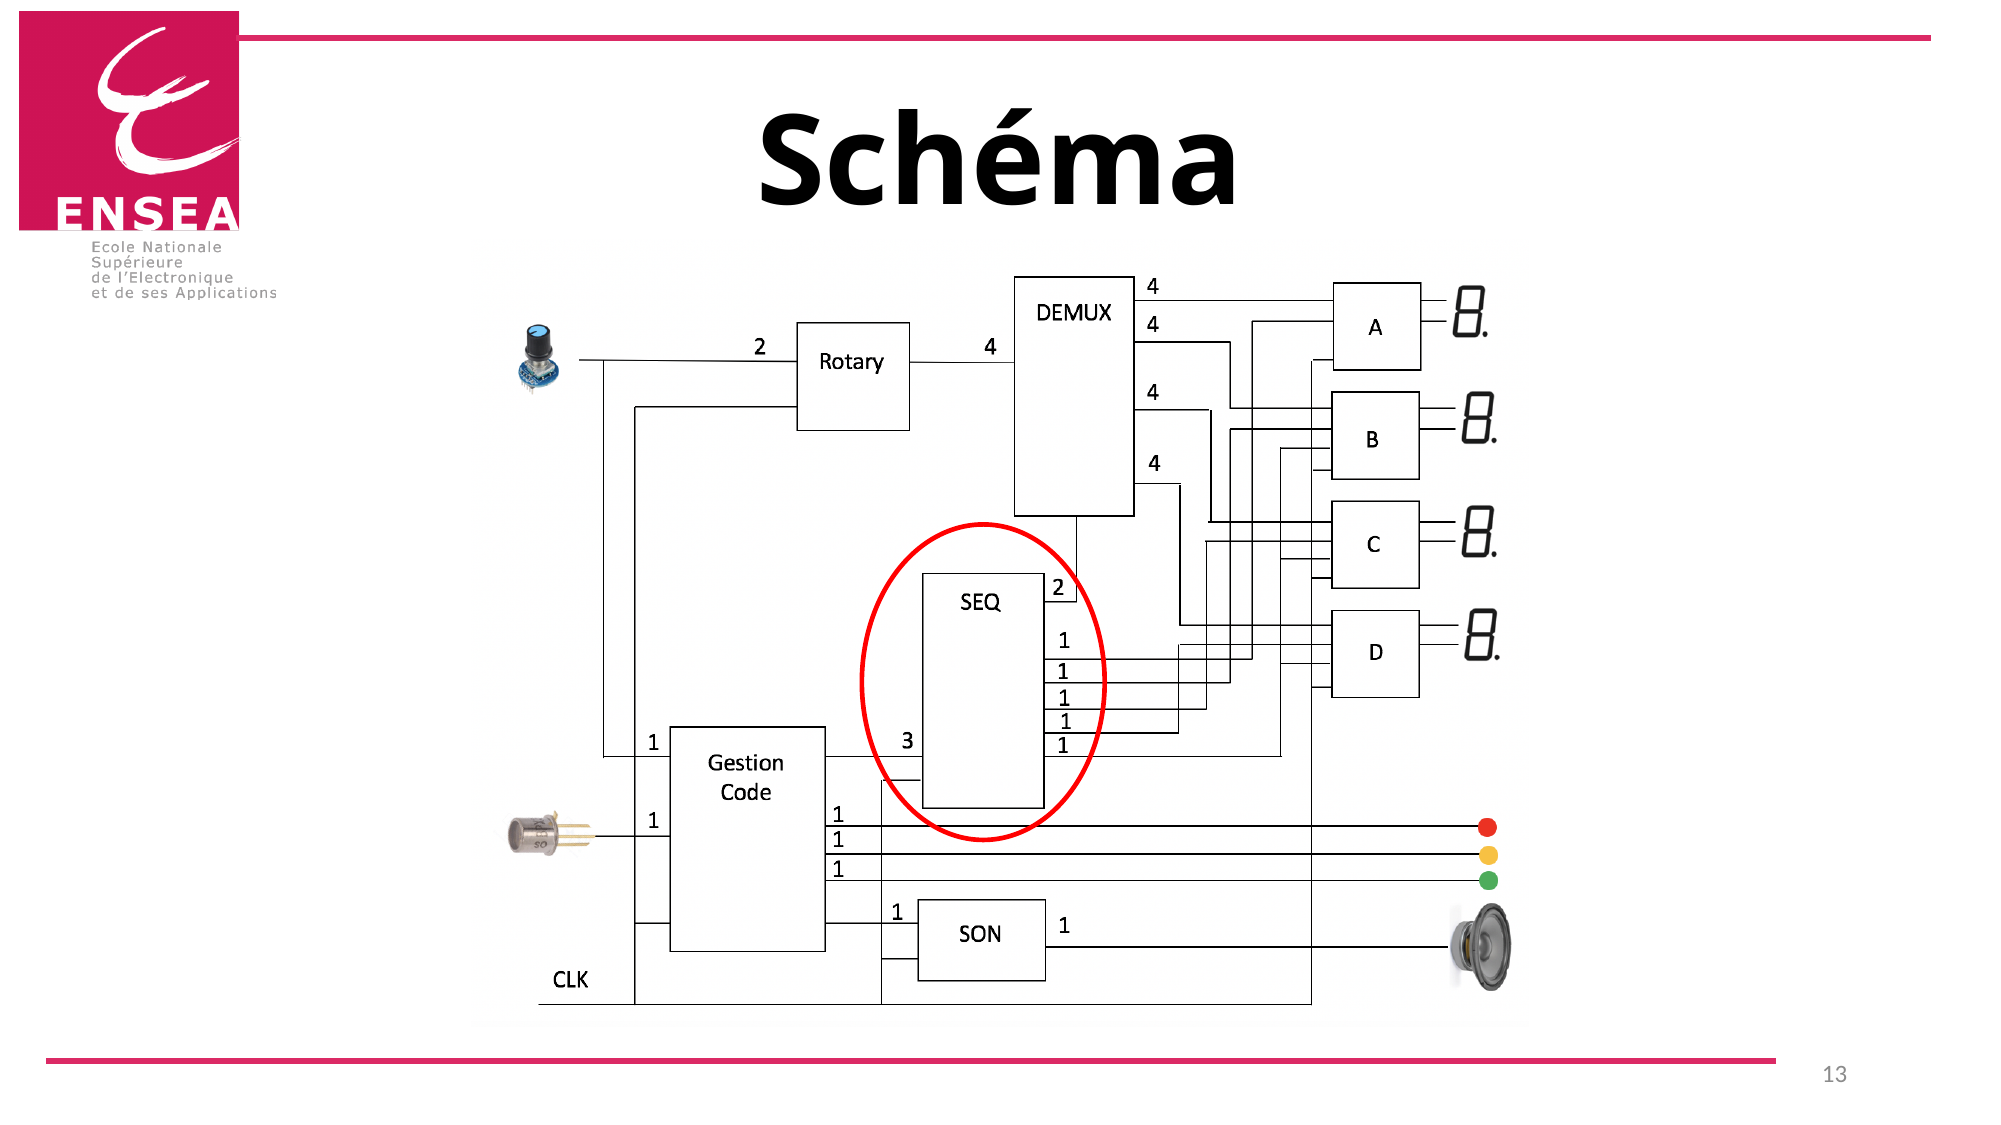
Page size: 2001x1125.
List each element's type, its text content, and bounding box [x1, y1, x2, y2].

slide_number 13 [1412, 1042, 1863, 1103]
picture [19, 11, 276, 300]
picture [471, 239, 1529, 1027]
text_box Schéma [137, 21, 1863, 240]
